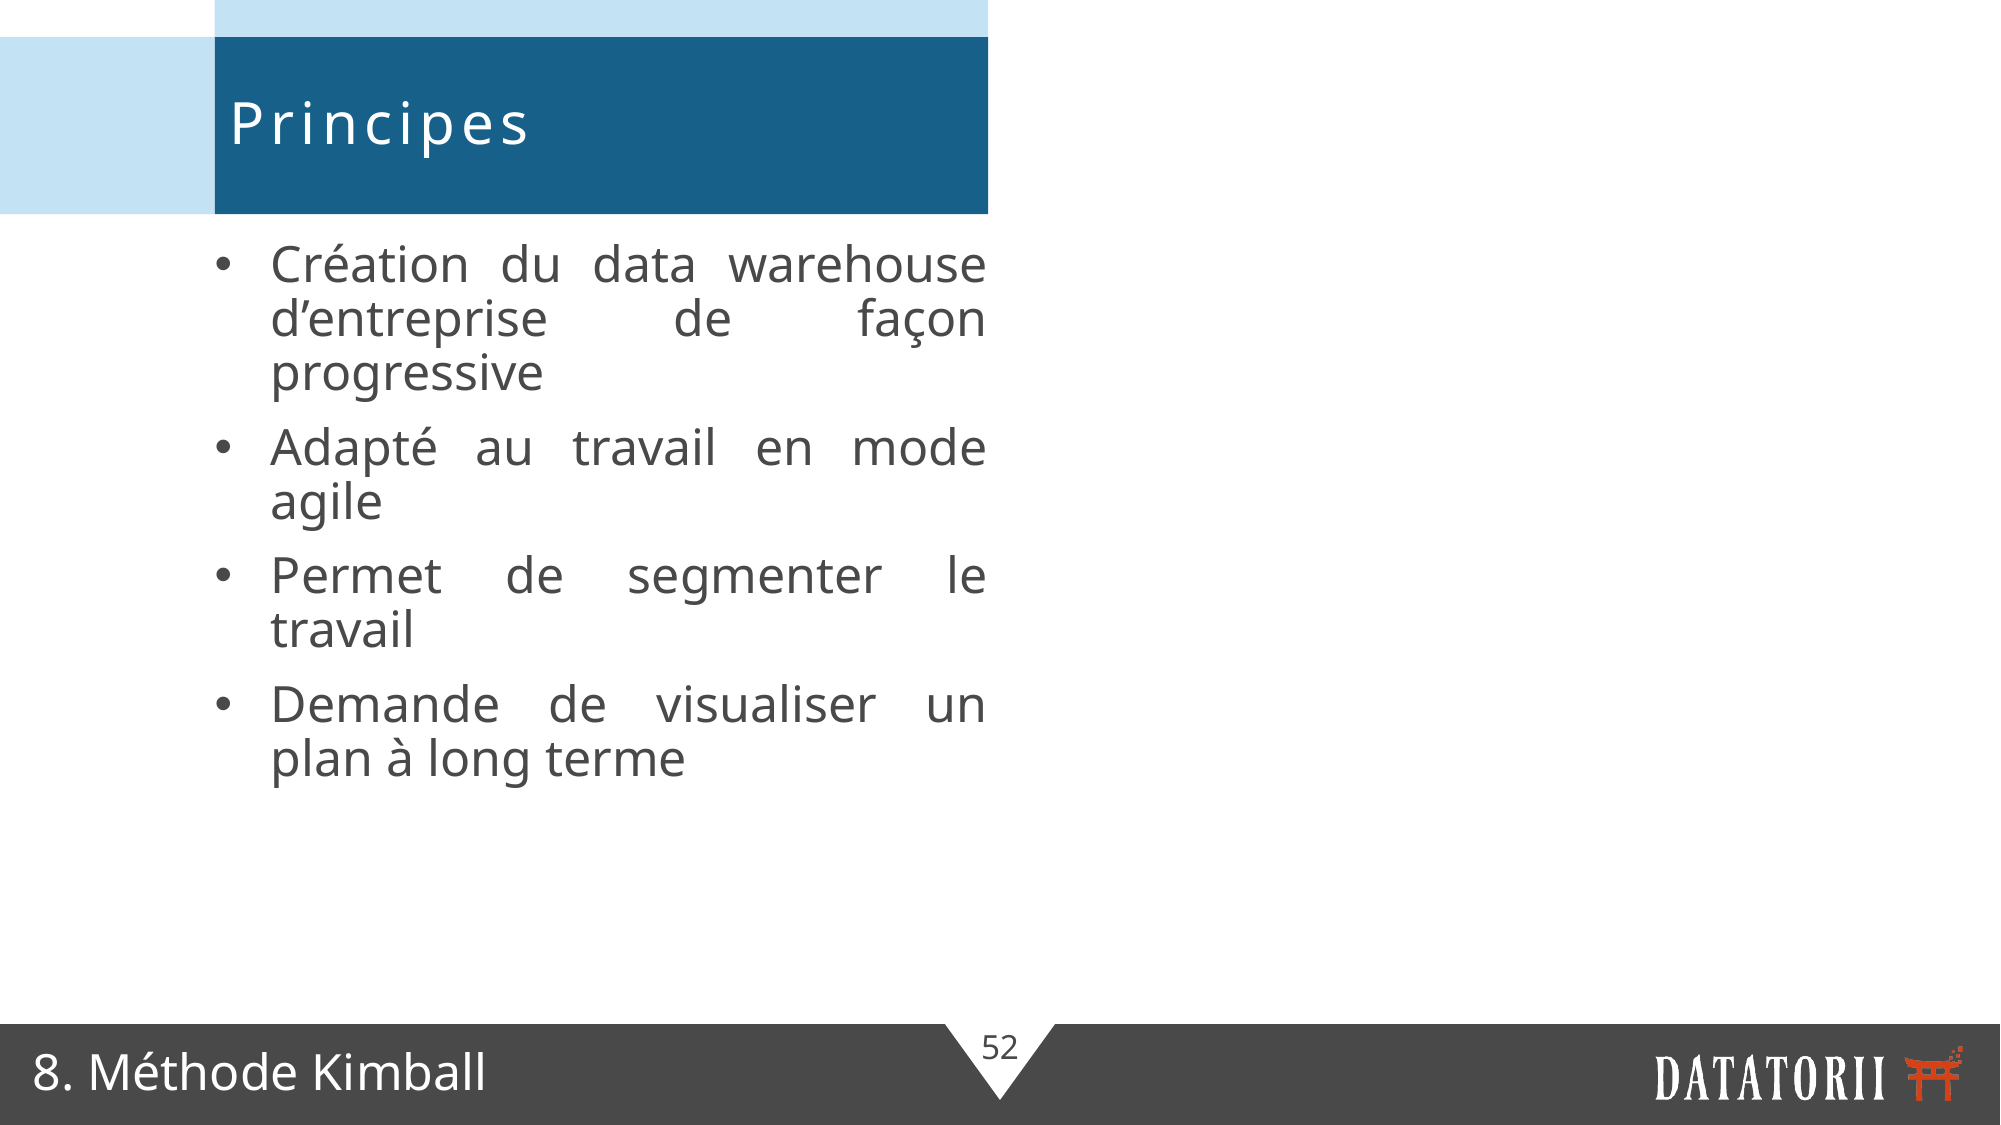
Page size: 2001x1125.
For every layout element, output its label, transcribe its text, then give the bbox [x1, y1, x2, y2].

list Création du data warehouse d’entreprise de façon progressive Adapté au travail en mode agile Permet de segmenter le travail Demande de visualiser un plan à long terme [214, 231, 989, 1024]
list Principes [214, 36, 989, 215]
picture [1648, 1045, 1886, 1105]
list 8. Méthode Kimball [0, 1023, 989, 1125]
picture [1904, 1045, 1964, 1105]
